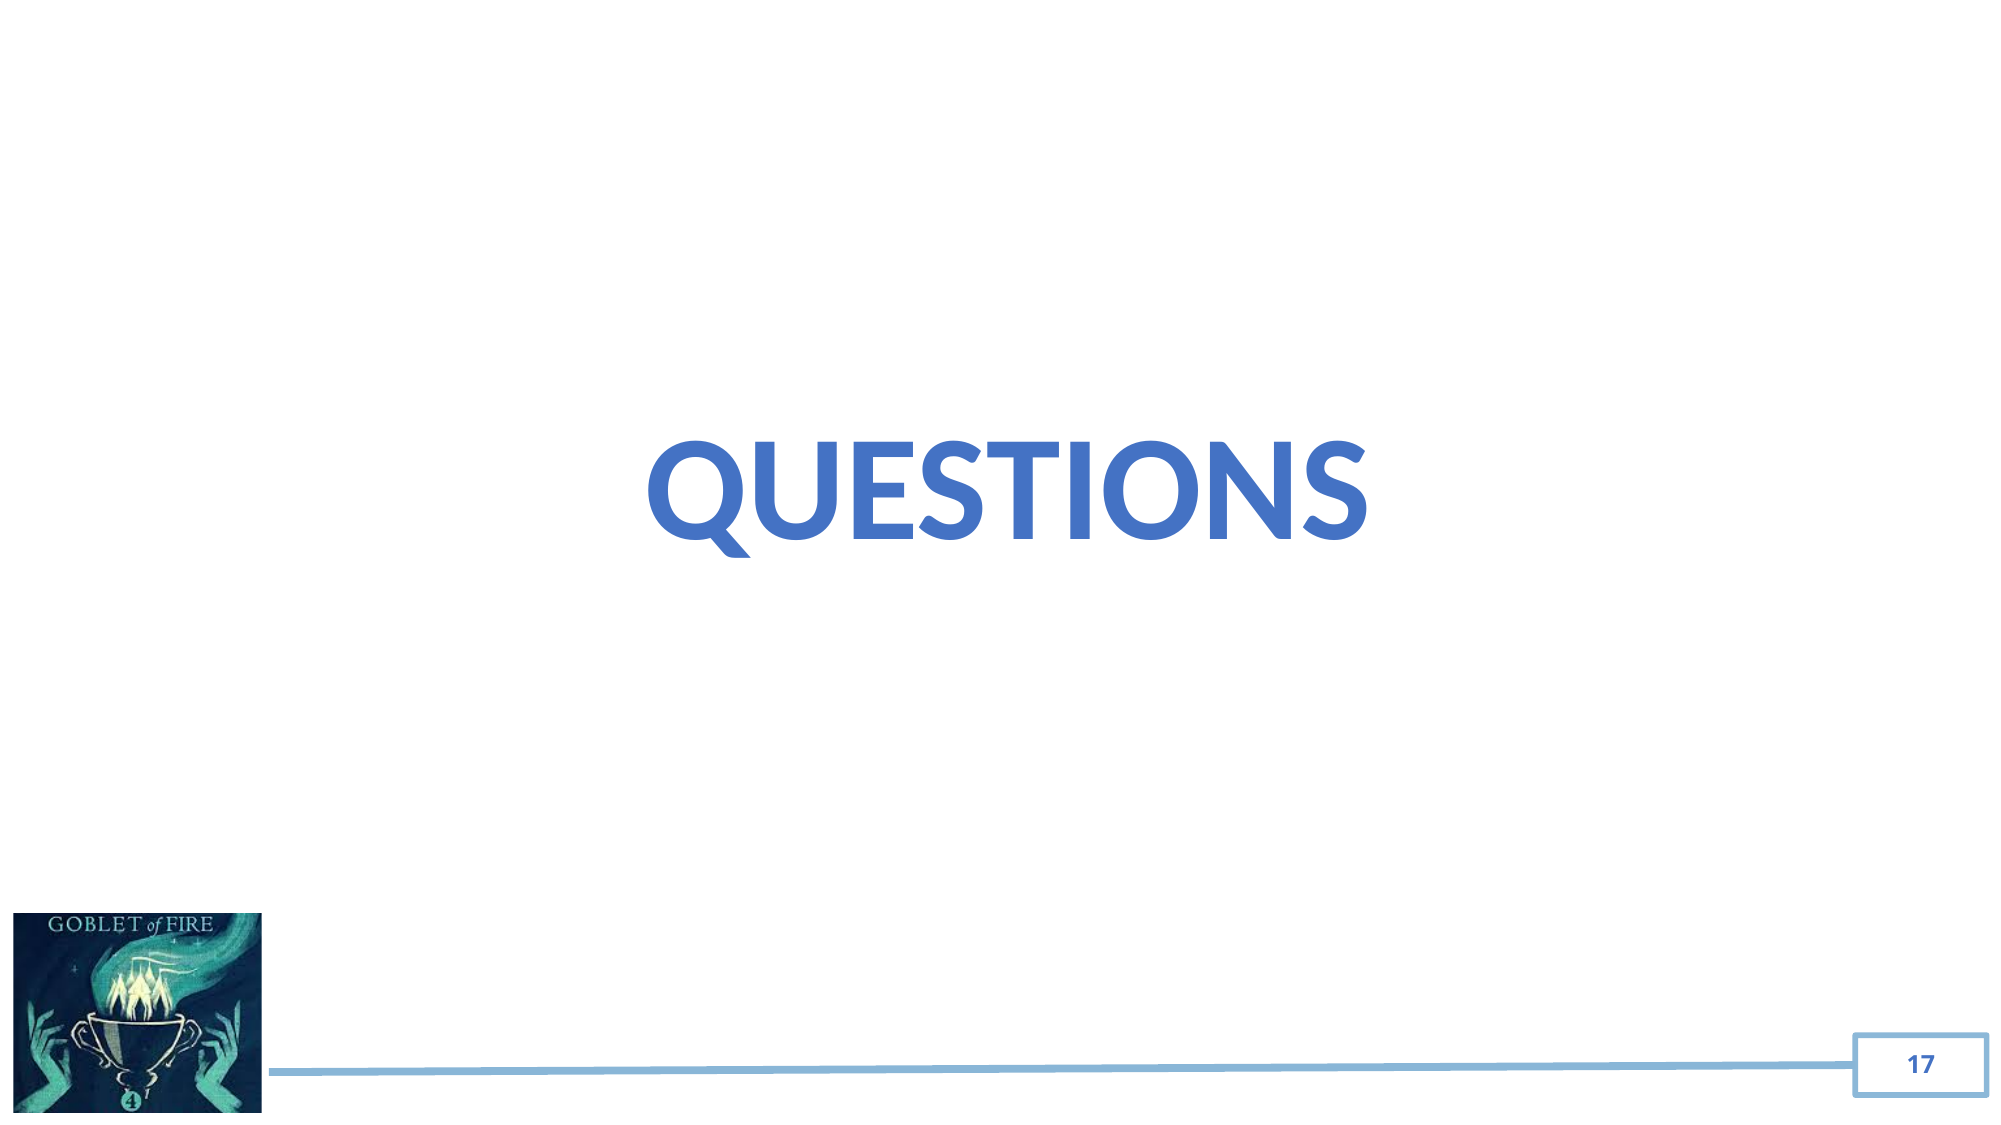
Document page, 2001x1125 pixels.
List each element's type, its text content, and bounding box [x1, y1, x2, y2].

picture [13, 913, 262, 1113]
subtitle QUESTIONS [16, 402, 2000, 674]
slide_number 17 [1852, 1032, 1989, 1098]
